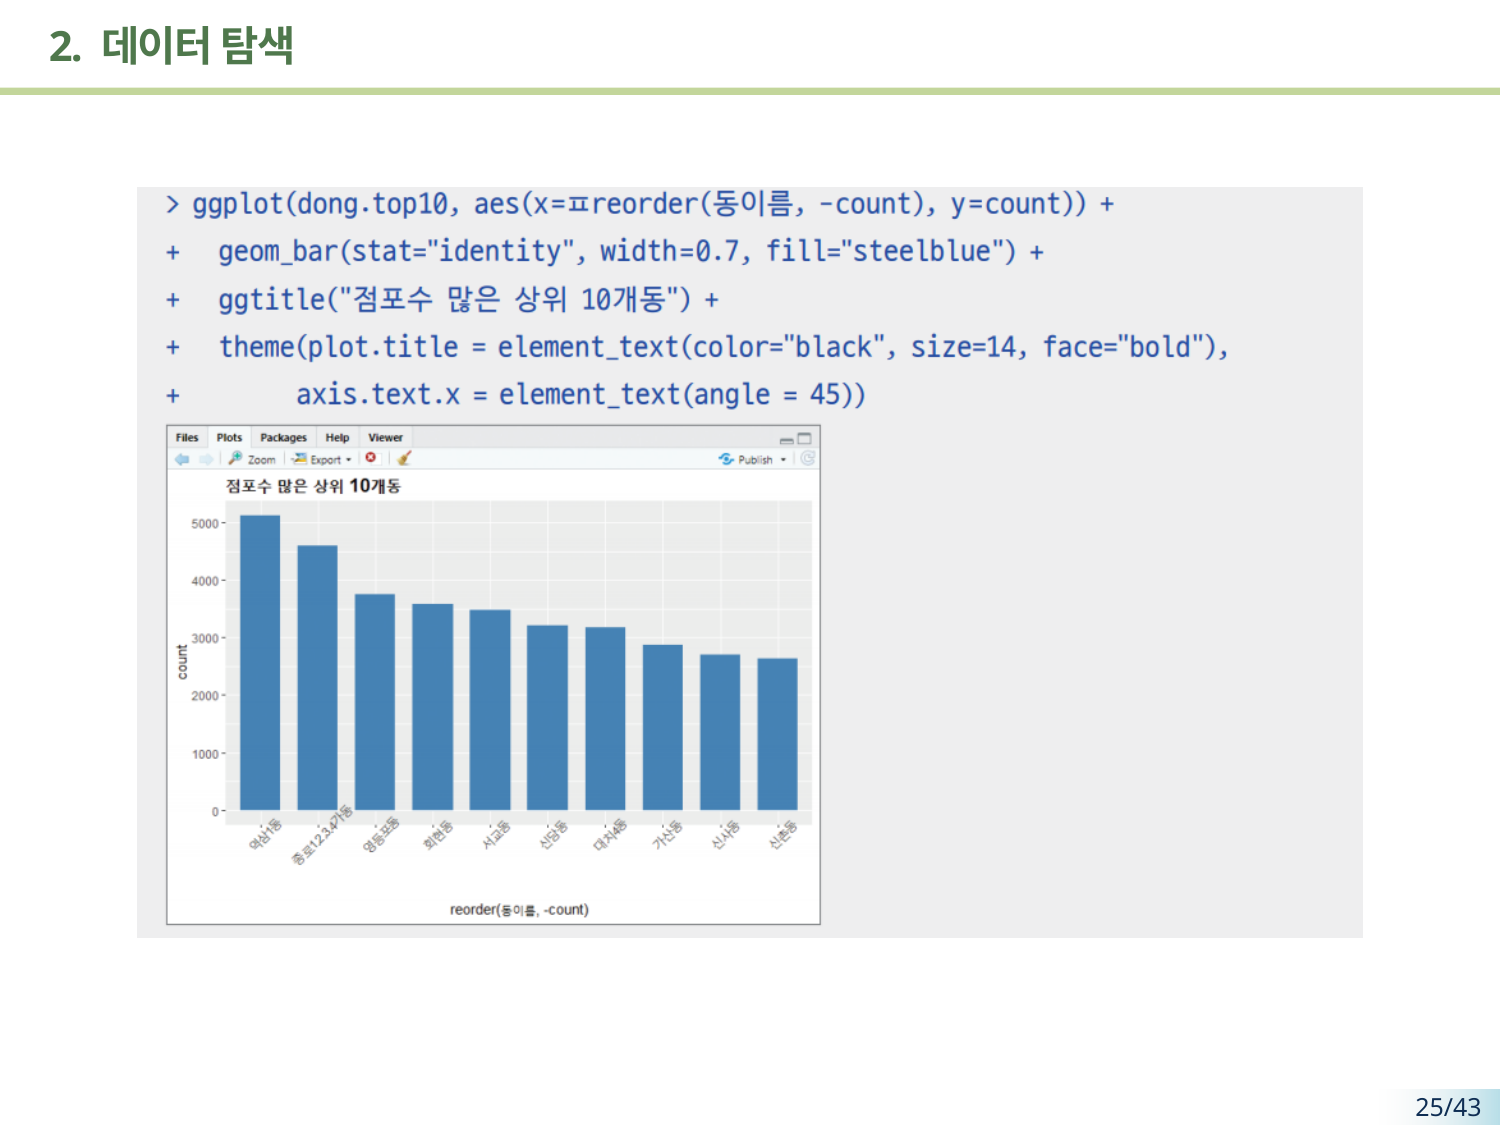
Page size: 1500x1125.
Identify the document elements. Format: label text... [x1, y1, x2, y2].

title 2. 데이터 탐색 [34, 6, 1312, 84]
picture [137, 187, 1363, 938]
